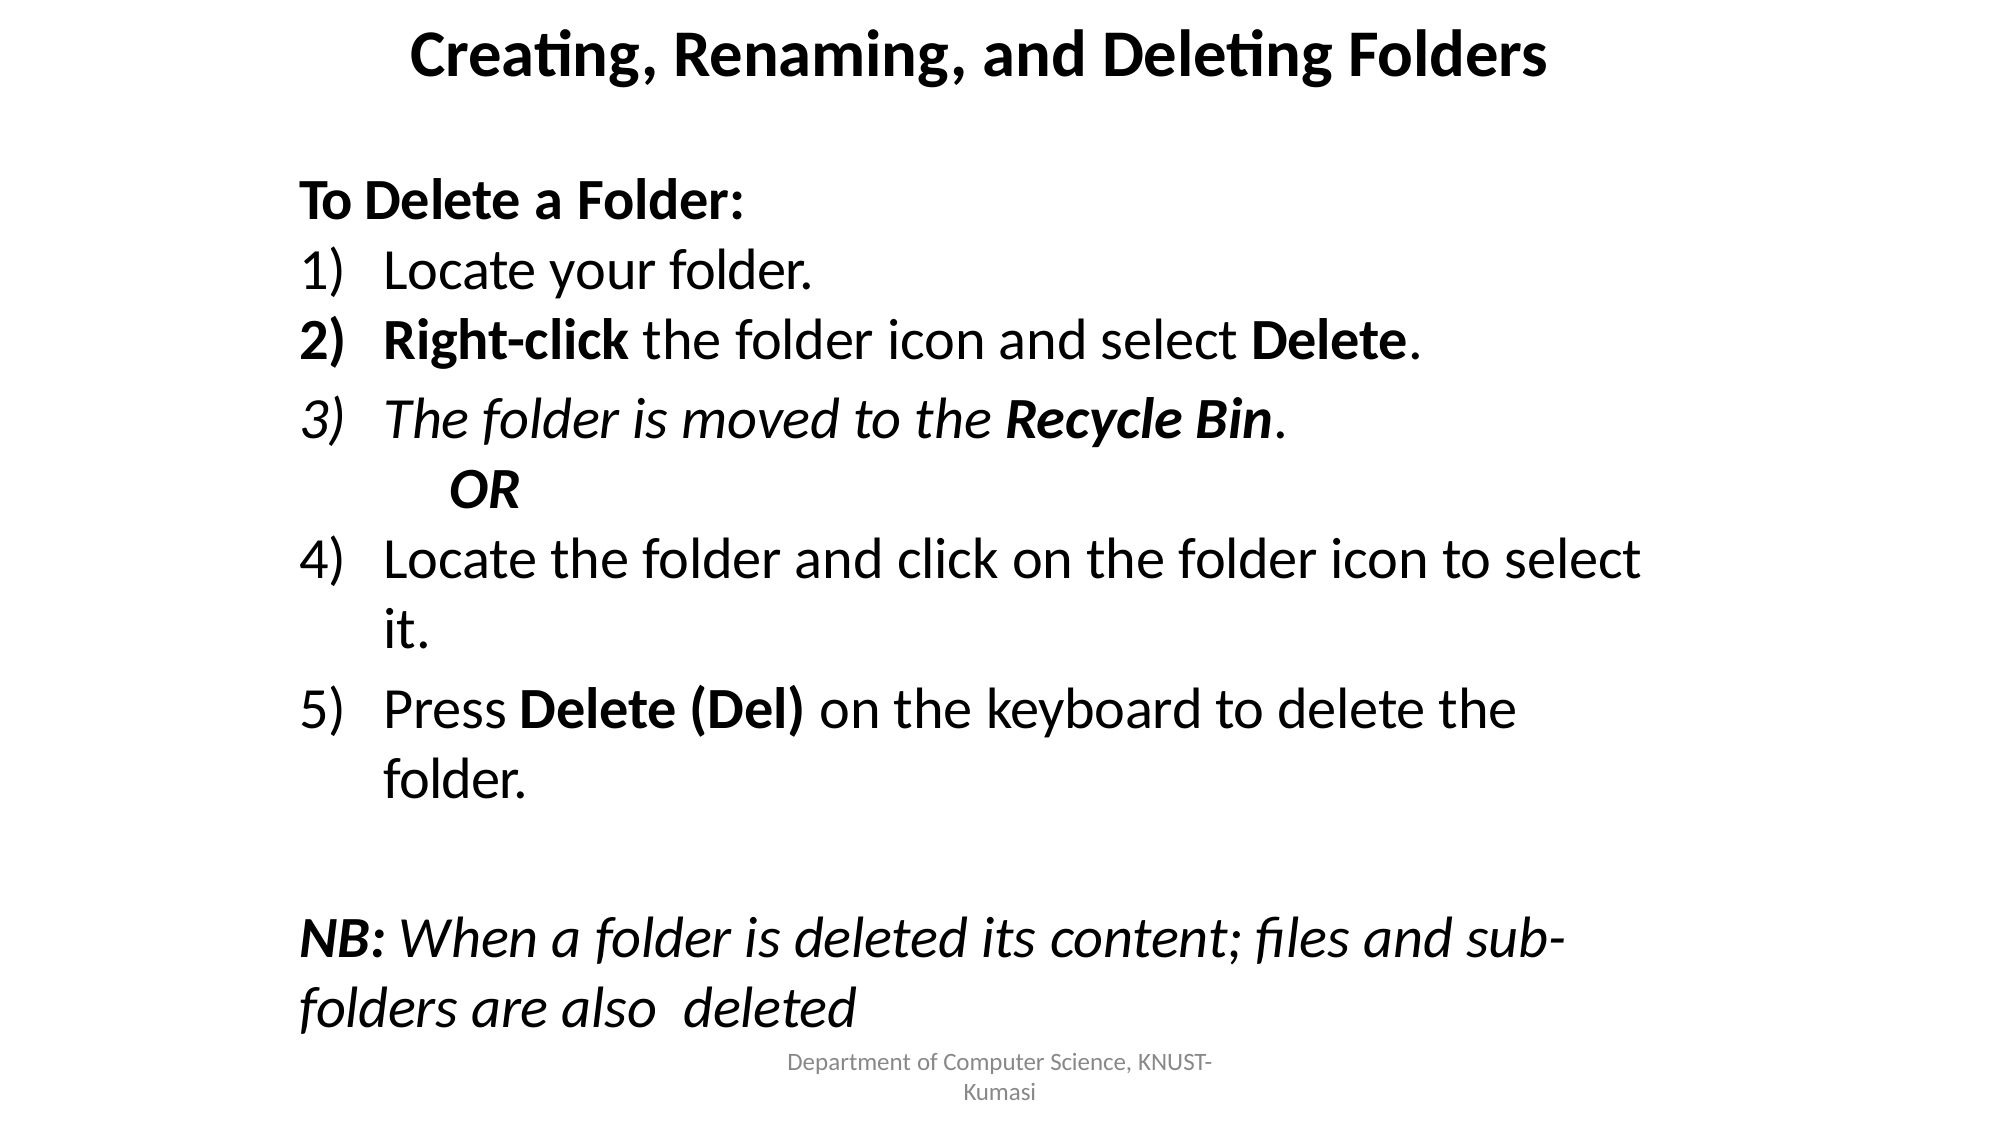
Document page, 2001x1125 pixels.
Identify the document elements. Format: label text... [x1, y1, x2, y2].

text_box Department of Computer Science, KNUST- Kumasi [783, 1050, 1217, 1106]
text_box To Delete a Folder: Locate your folder. Right-click the folder icon and select Delete. The folder is moved to the Recycle Bin. OR Locate the folder and click on the folder icon to select it. Press Delete (Del) on the keyboard to delete the folder. NB: When a folder is deleted its content; files and sub-folders are also deleted [297, 158, 1660, 1040]
text_box Creating, Renaming, and Deleting Folders [362, 29, 1595, 97]
